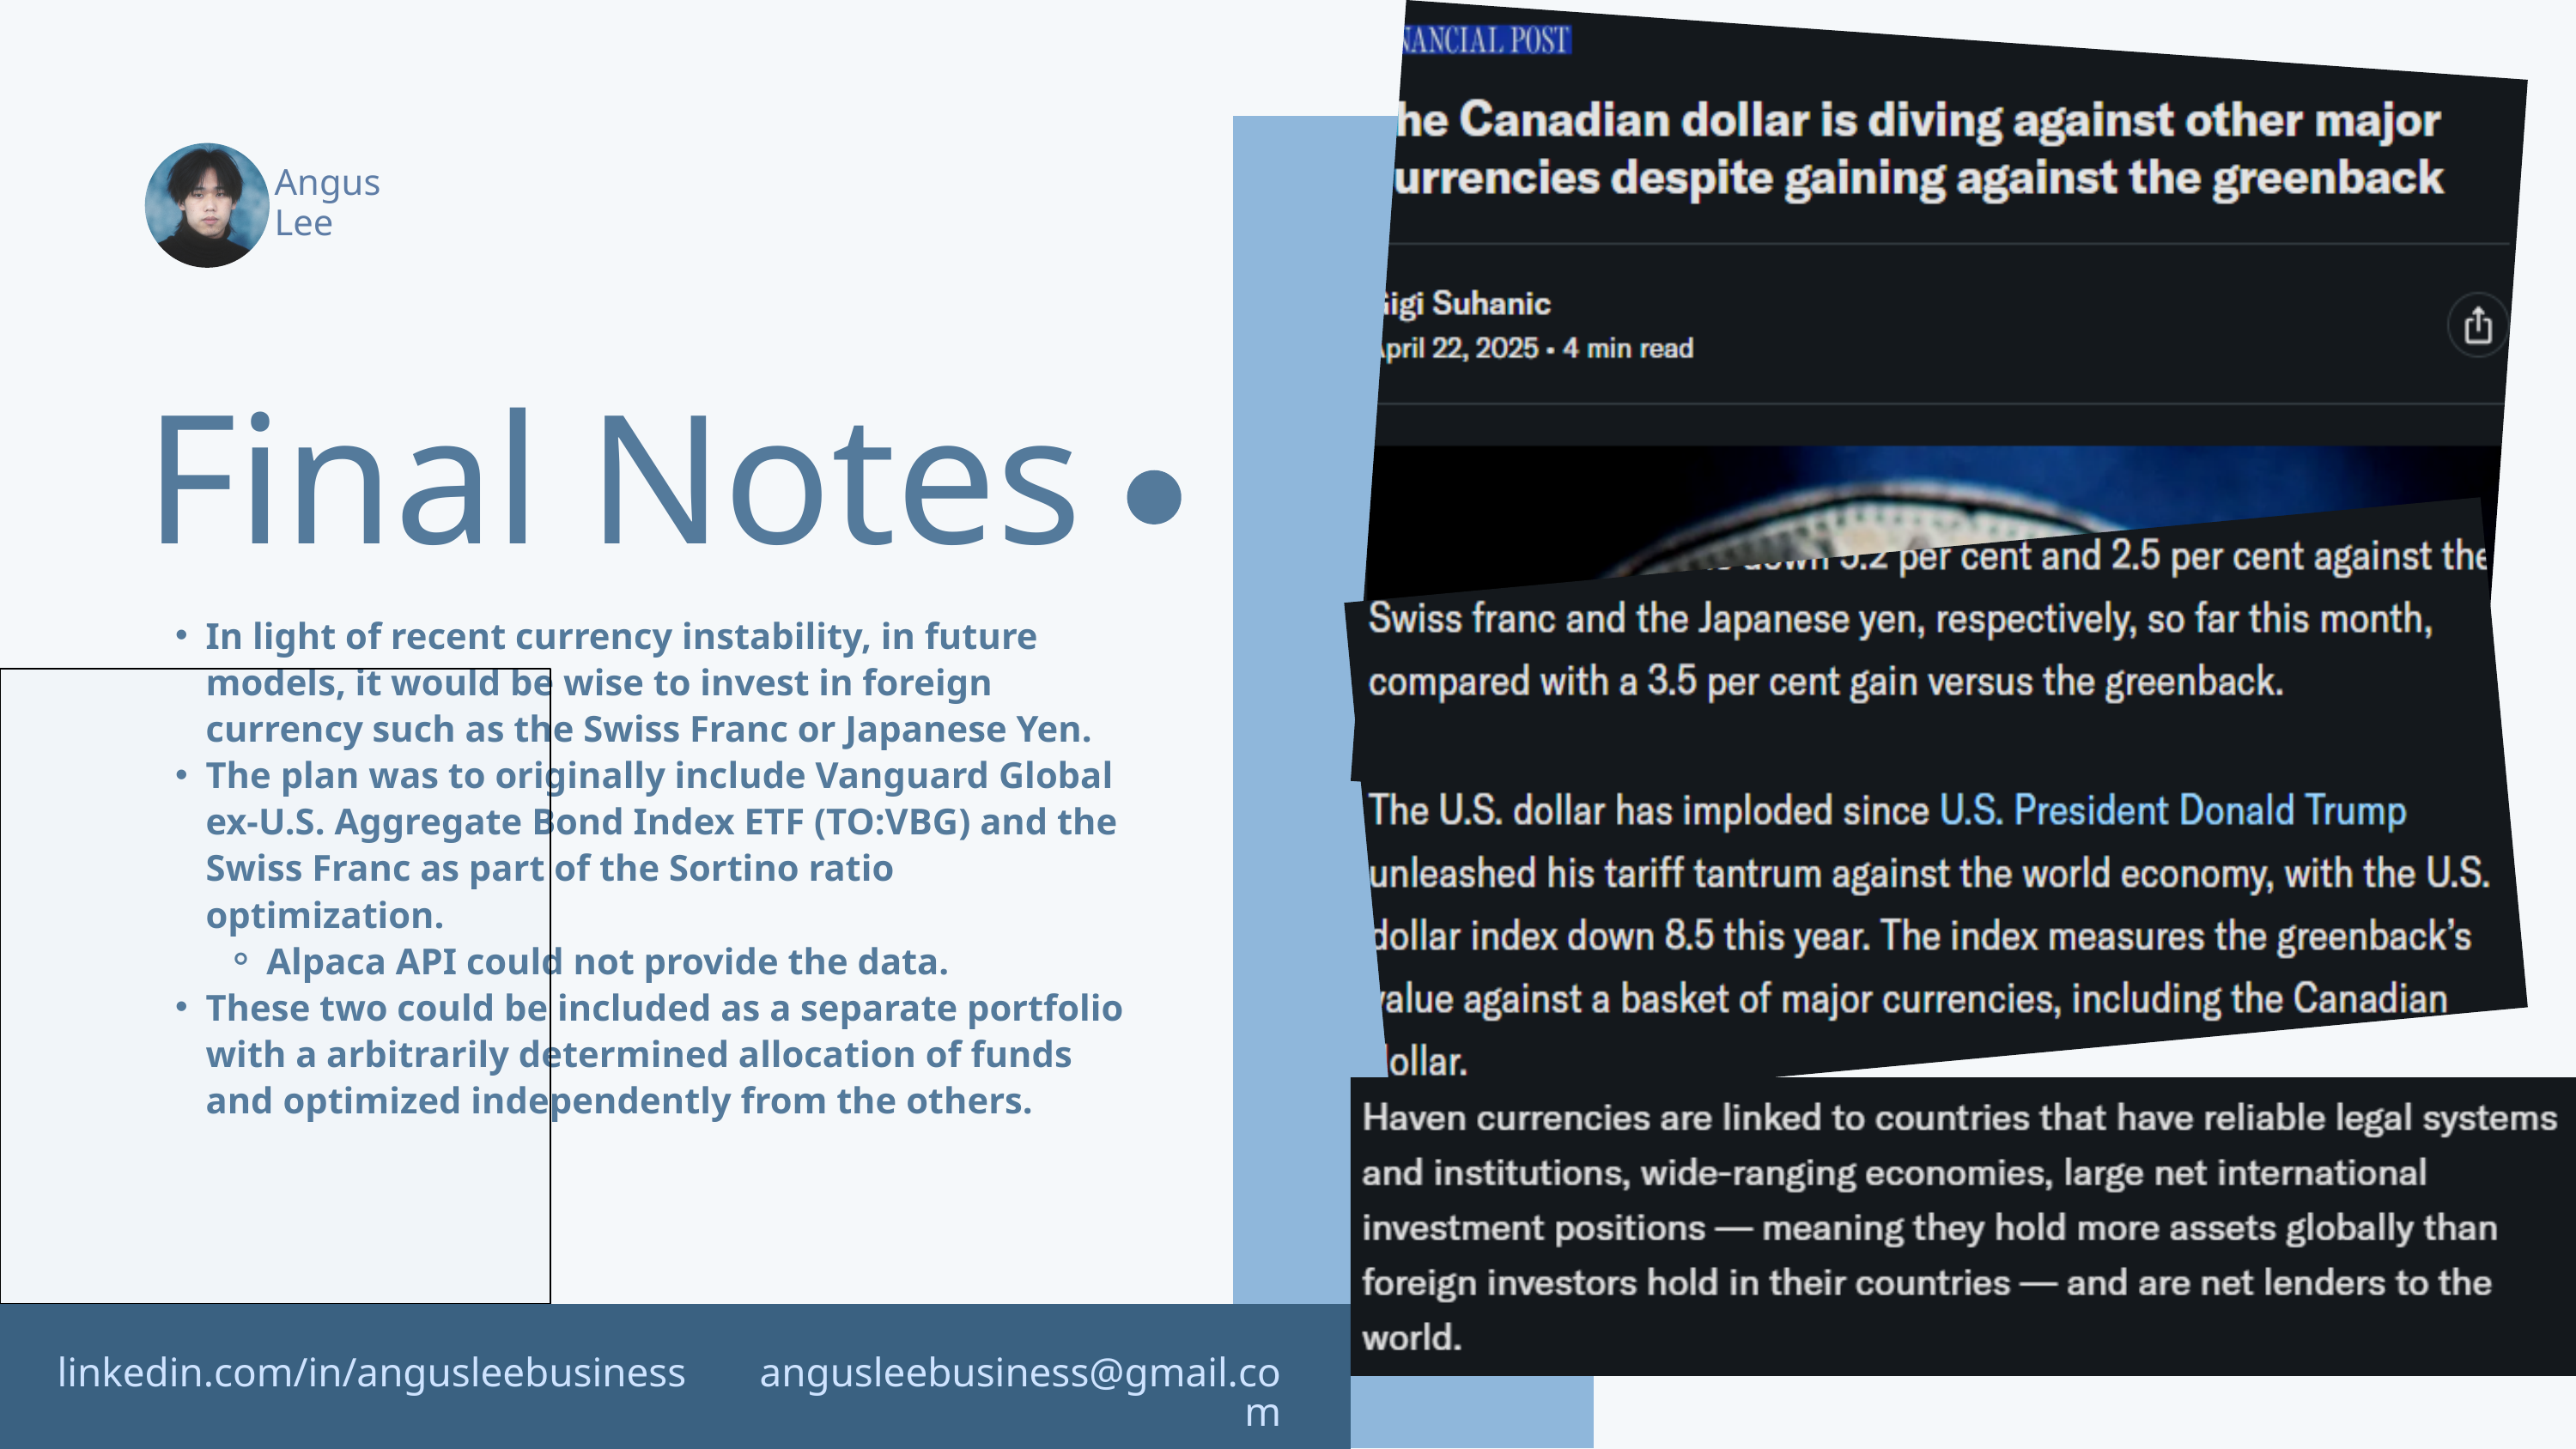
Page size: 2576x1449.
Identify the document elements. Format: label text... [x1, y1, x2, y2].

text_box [0, 668, 551, 1303]
text_box Angus Lee [274, 162, 472, 243]
text_box Final Notes [144, 398, 1227, 579]
text_box [1398, 0, 2528, 602]
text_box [1127, 470, 1182, 525]
text_box In light of recent currency instability, in future models, it would be wise to invest in foreign currency such as the Swiss Franc or Japanese Yen. The plan was to originally include Vanguard Global ex-U.S. Aggregate Bond Index ETF (TO:VBG) and the Swiss Franc as part of the Sortino ratio optimization. Alpaca API could not provide the data. These two could be included as a separate portfolio with a arbitrarily determined allocation of funds and optimized independently from the others. [144, 609, 1127, 1121]
text_box [1601, 497, 2528, 1077]
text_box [1233, 115, 1595, 1449]
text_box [144, 142, 270, 269]
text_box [0, 1303, 1352, 1449]
text_box [1601, 1077, 2576, 1377]
